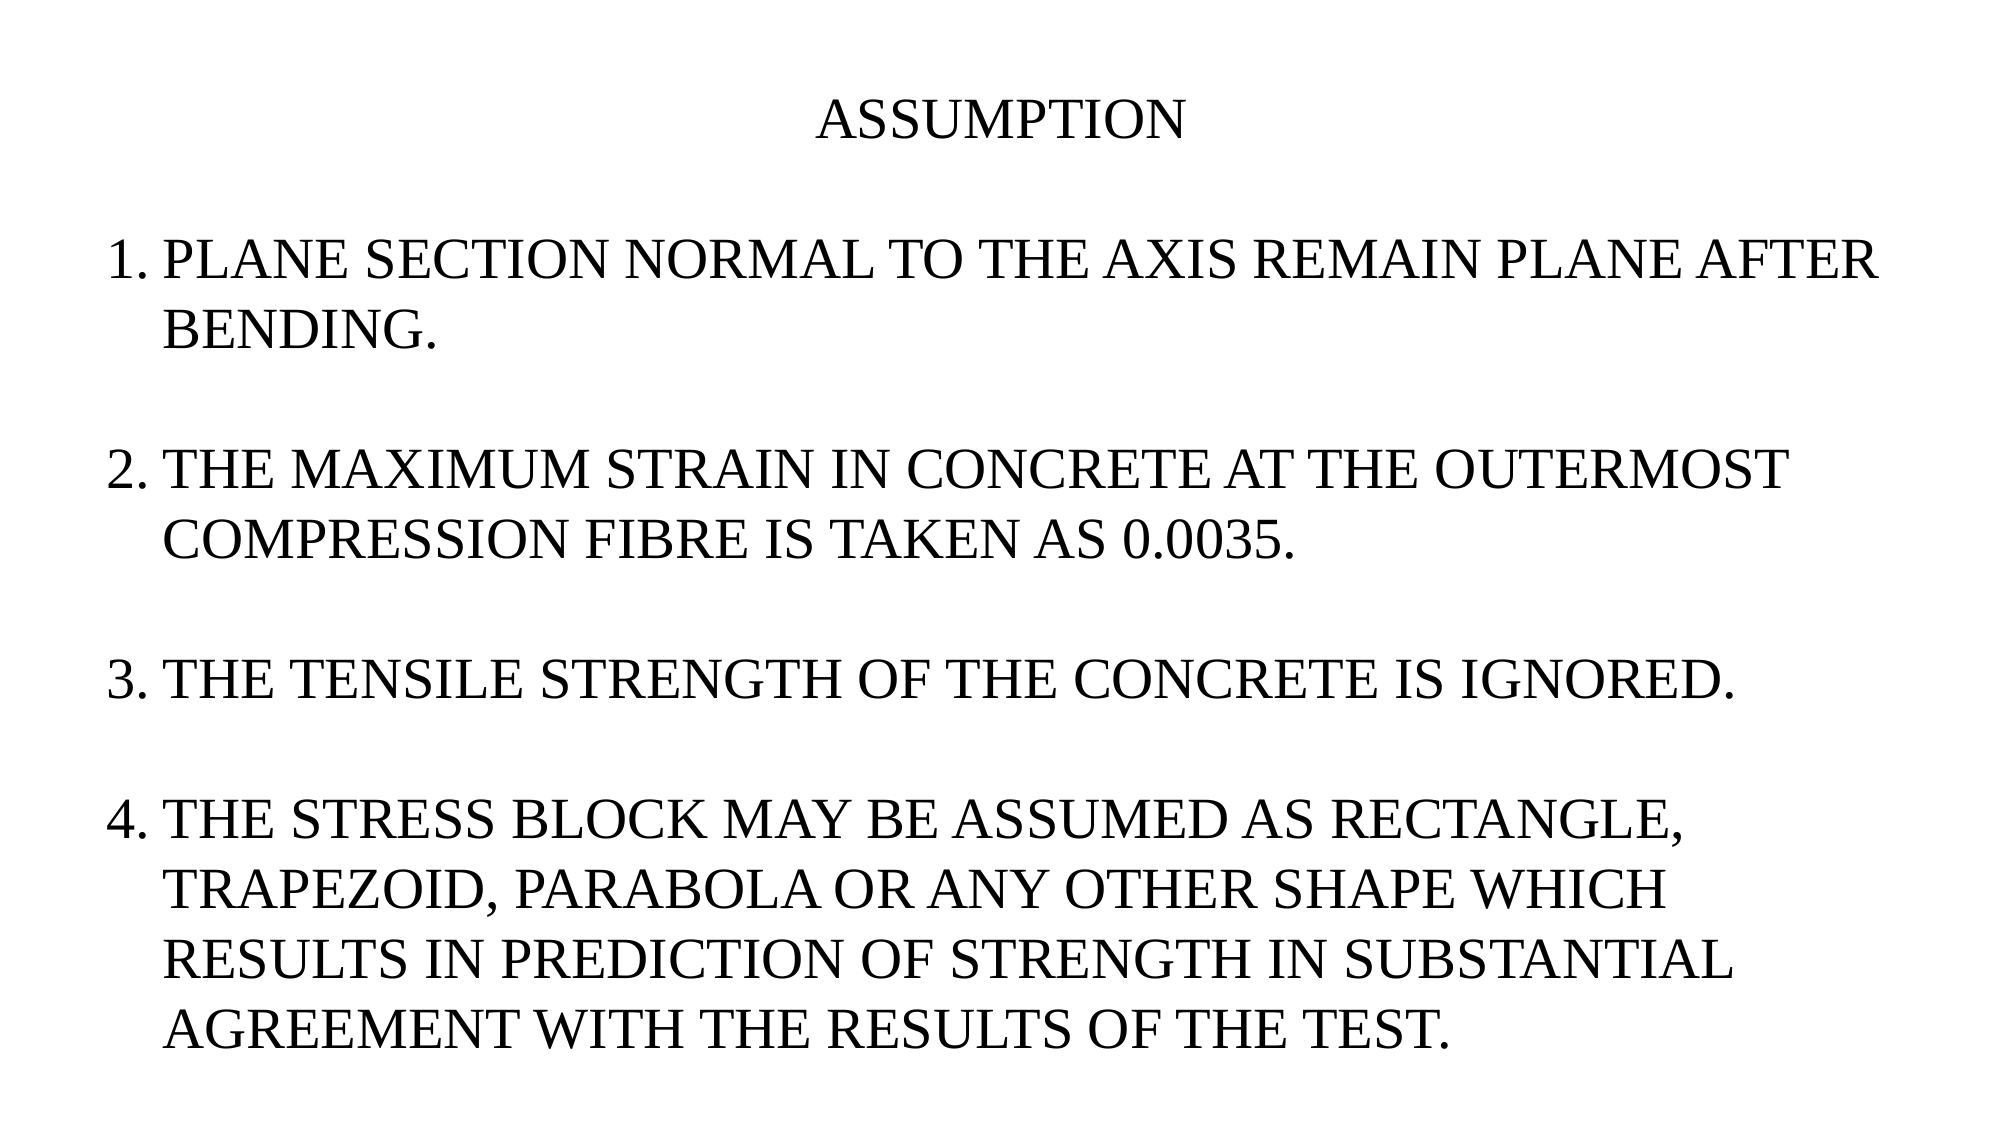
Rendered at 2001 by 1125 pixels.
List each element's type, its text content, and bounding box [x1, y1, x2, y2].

text_box ASSUMPTION PLANE SECTION NORMAL TO THE AXIS REMAIN PLANE AFTER BENDING. THE MAXIMUM STRAIN IN CONCRETE AT THE OUTERMOST COMPRESSION FIBRE IS TAKEN AS 0.0035. THE TENSILE STRENGTH OF THE CONCRETE IS IGNORED. THE STRESS BLOCK MAY BE ASSUMED AS RECTANGLE, TRAPEZOID, PARABOLA OR ANY OTHER SHAPE WHICH RESULTS IN PREDICTION OF STRENGTH IN SUBSTANTIAL AGREEMENT WITH THE RESULTS OF THE TEST. [91, 73, 1925, 1068]
